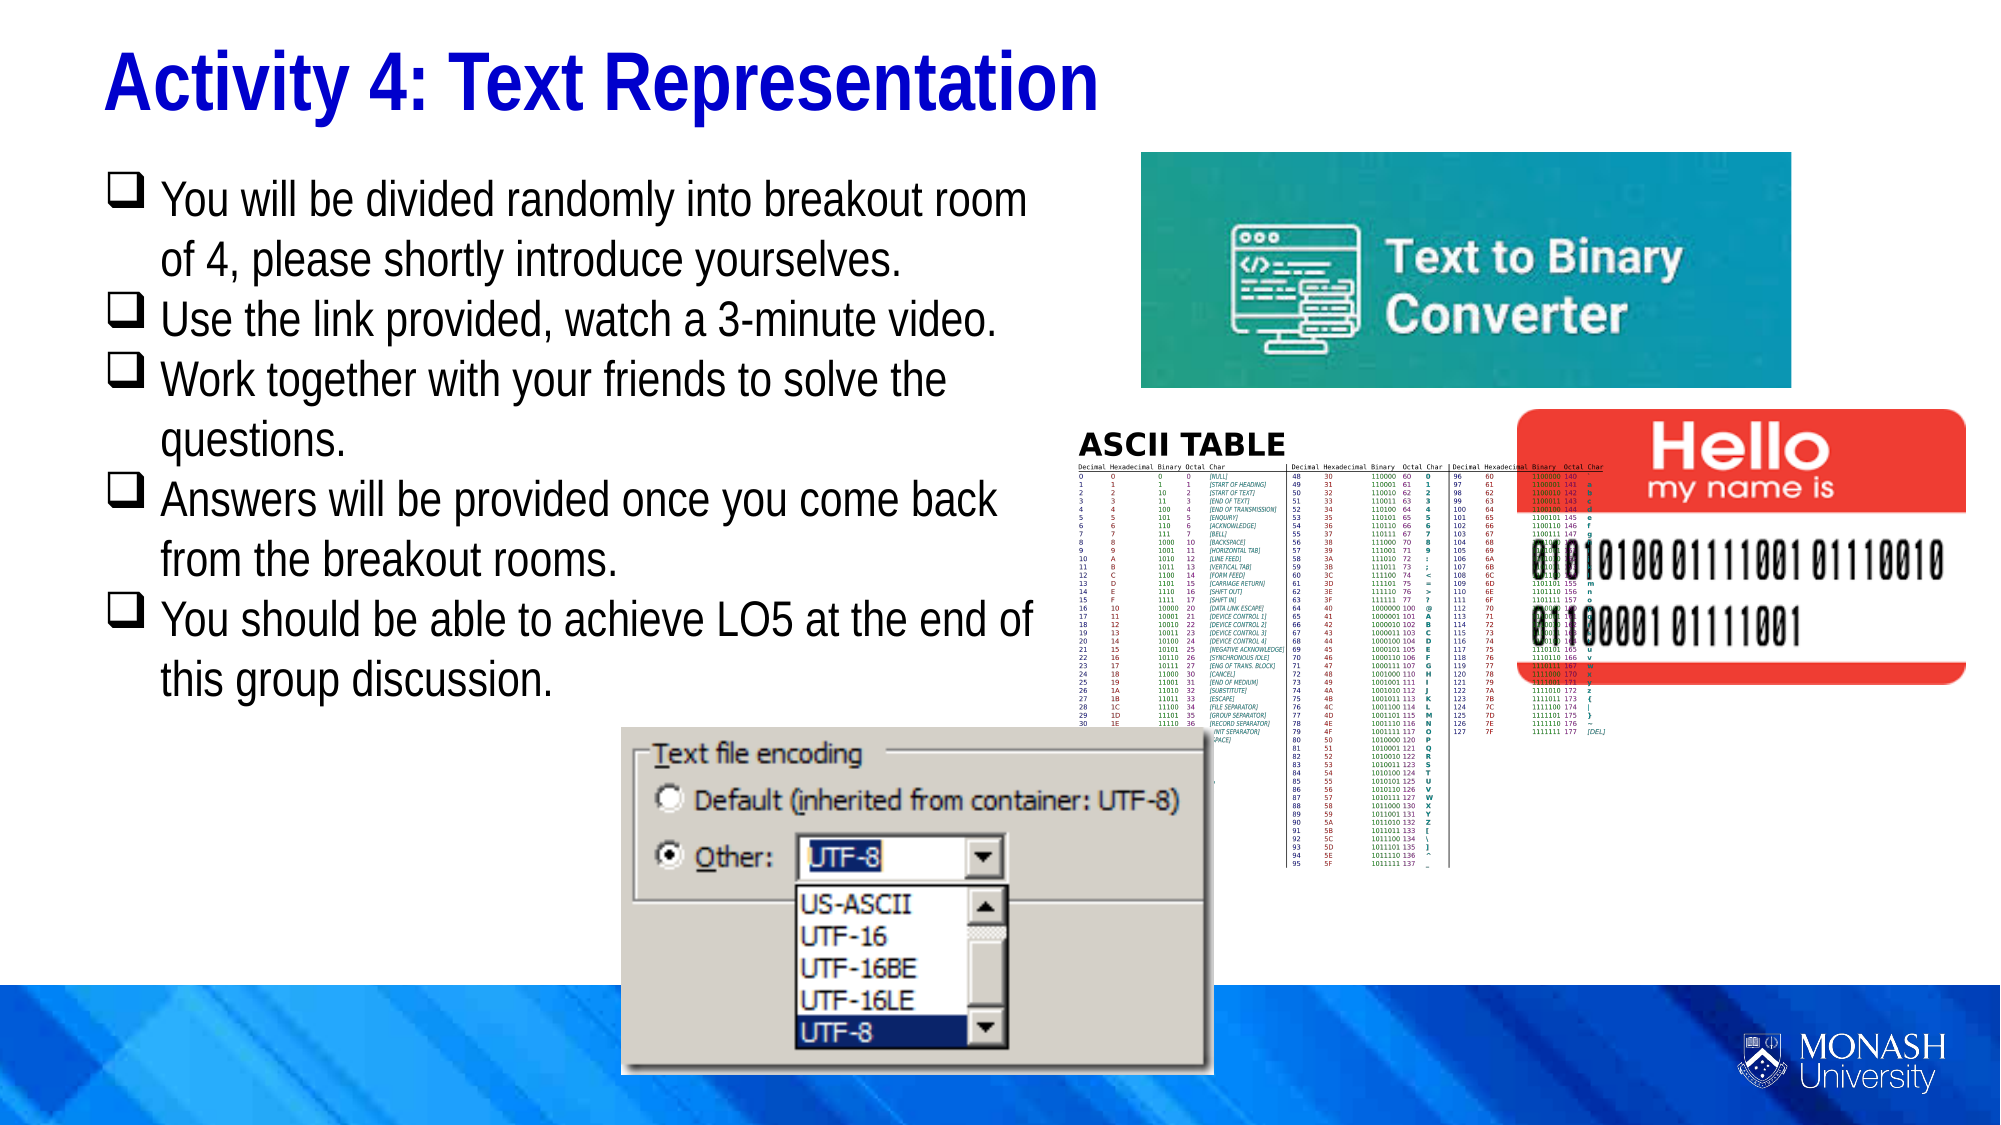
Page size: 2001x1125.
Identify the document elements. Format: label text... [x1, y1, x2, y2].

picture [1141, 151, 1792, 388]
text_box You will be divided randomly into breakout room of 4, please shortly introduce yourselves. Use the link provided, watch a 3-minute video. Work together with your friends to solve the questions. Answers will be provided once you come back from the breakout rooms. You should be able to achieve LO5 at the end of this group discussion. [89, 159, 1069, 715]
list Activity 4: Text Representation [89, 31, 1312, 152]
picture [0, 409, 2000, 1125]
